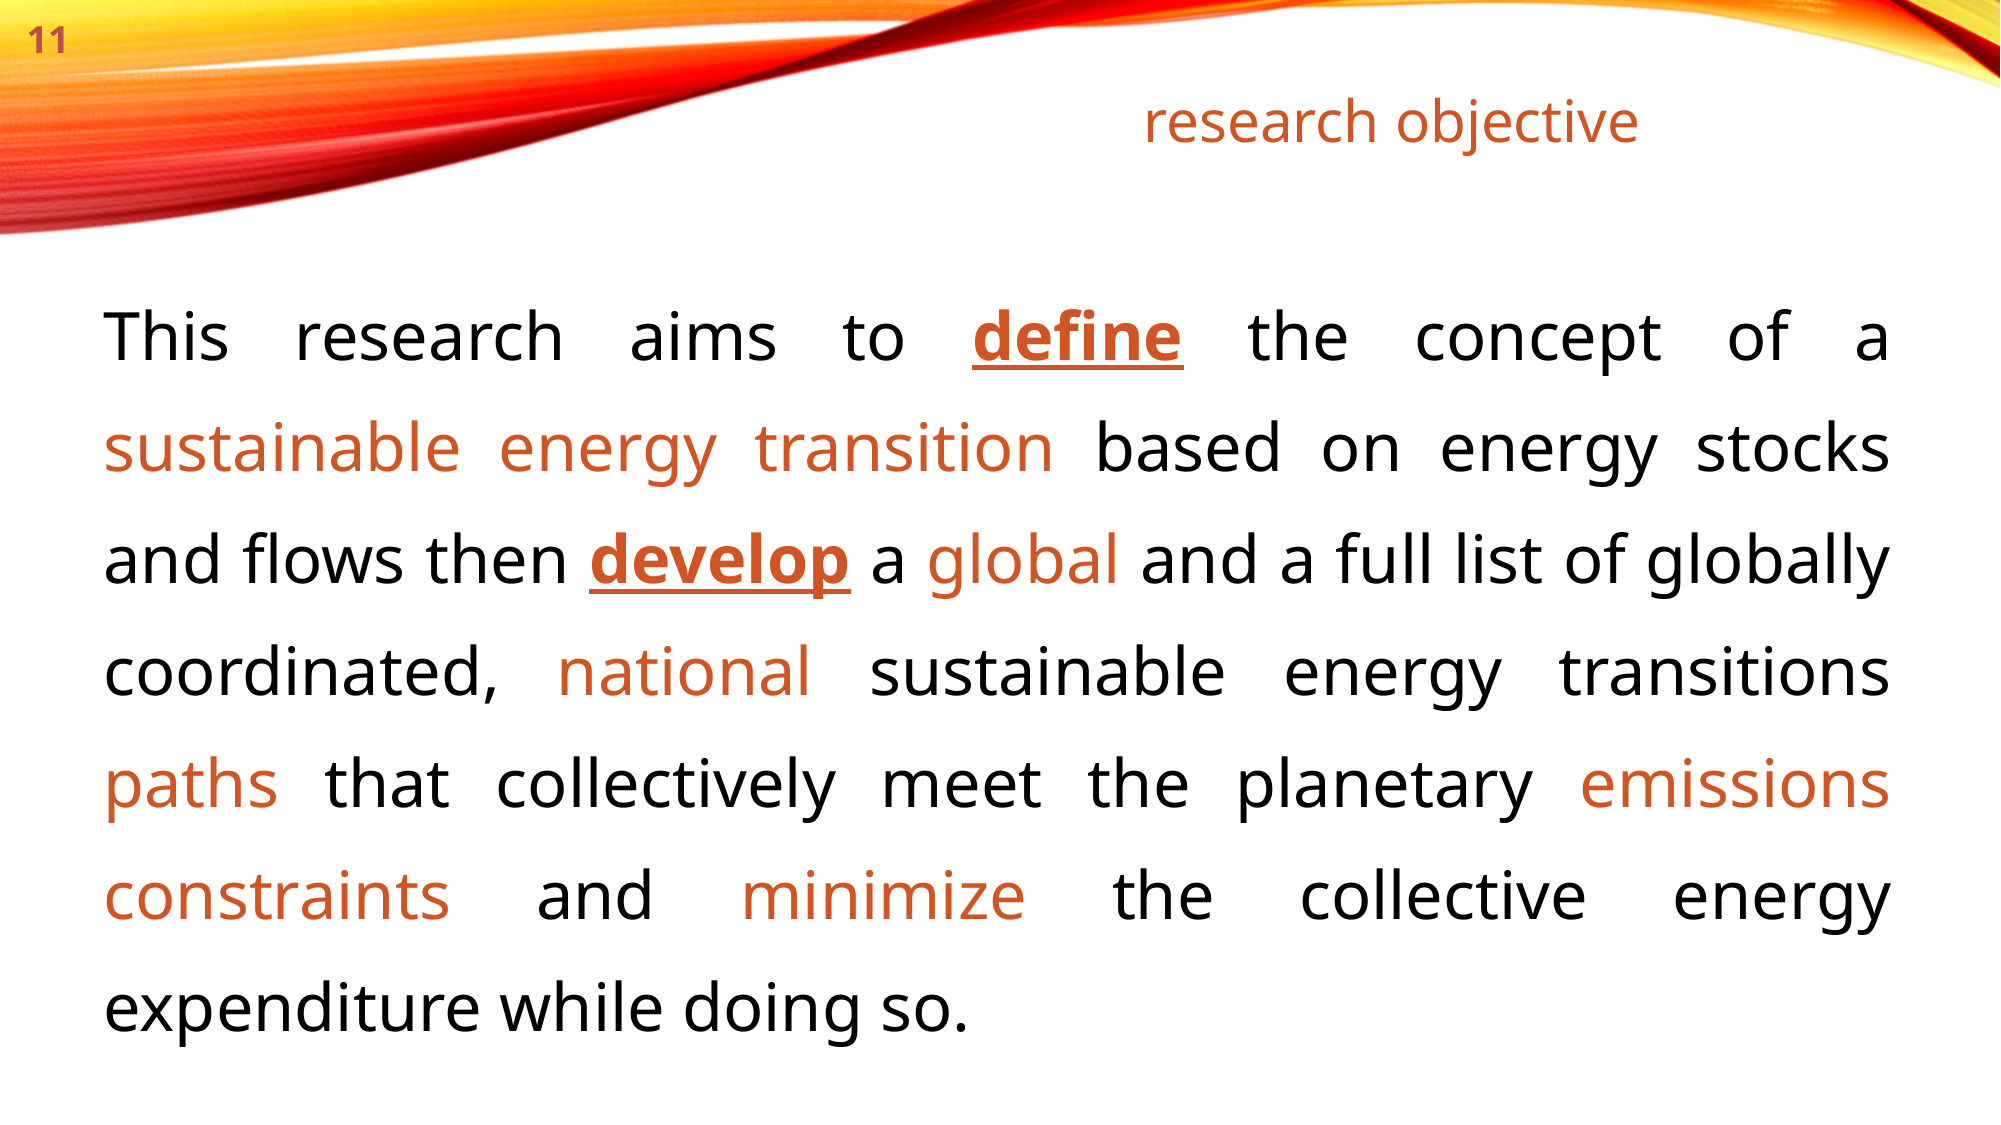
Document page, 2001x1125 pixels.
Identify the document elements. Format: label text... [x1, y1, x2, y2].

text_box research objective [783, 0, 2000, 190]
text_box This research aims to define the concept of a sustainable energy transition based on energy stocks and flows then develop a global and a full list of globally coordinated, national sustainable energy transitions paths that collectively meet the planetary emissions constraints and minimize the collective energy expenditure while doing so. [88, 254, 1908, 1053]
picture [0, 0, 2000, 237]
slide_number 11 [11, 12, 89, 72]
